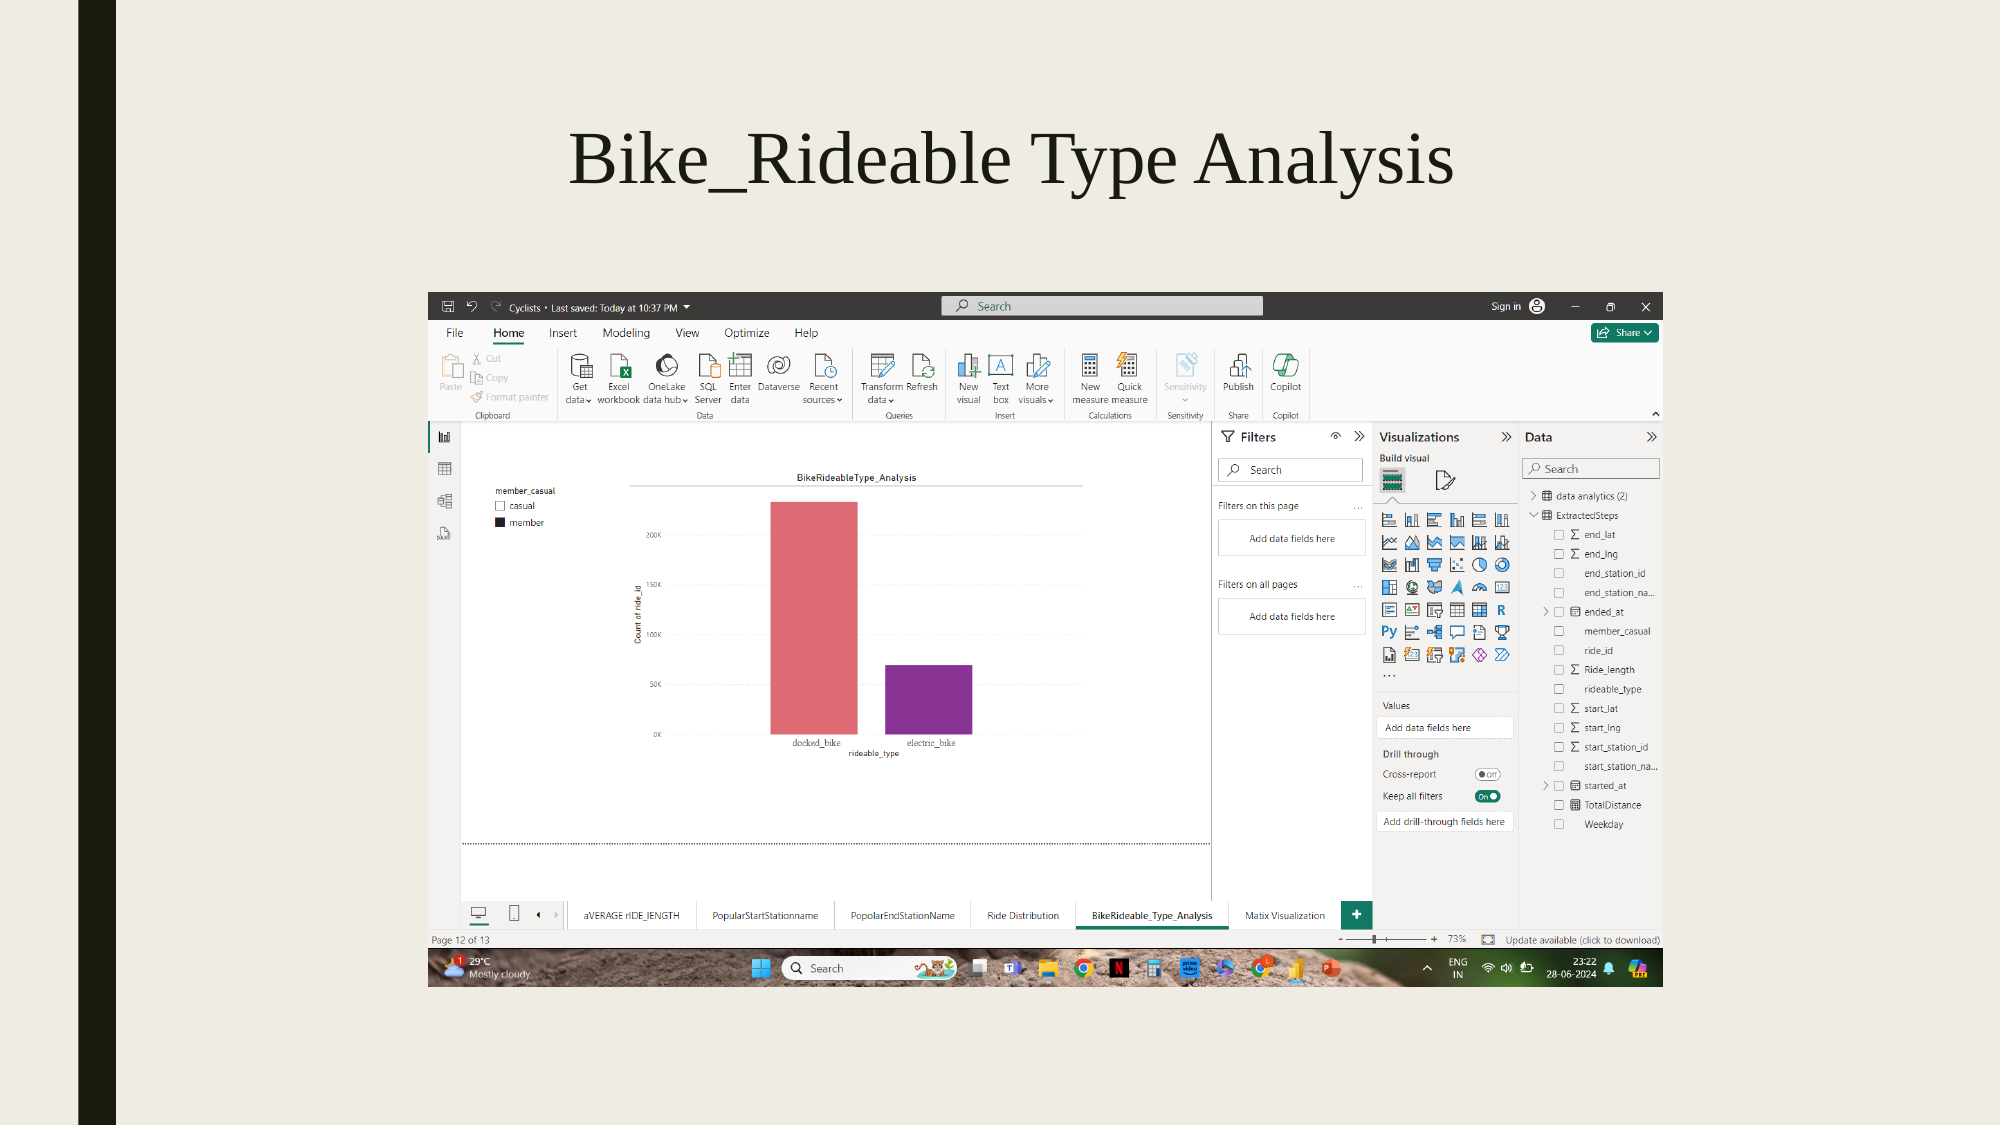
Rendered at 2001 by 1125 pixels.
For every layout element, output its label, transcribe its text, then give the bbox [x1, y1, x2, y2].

title Bike_Rideable Type Analysis [225, 112, 1800, 224]
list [428, 292, 1663, 987]
